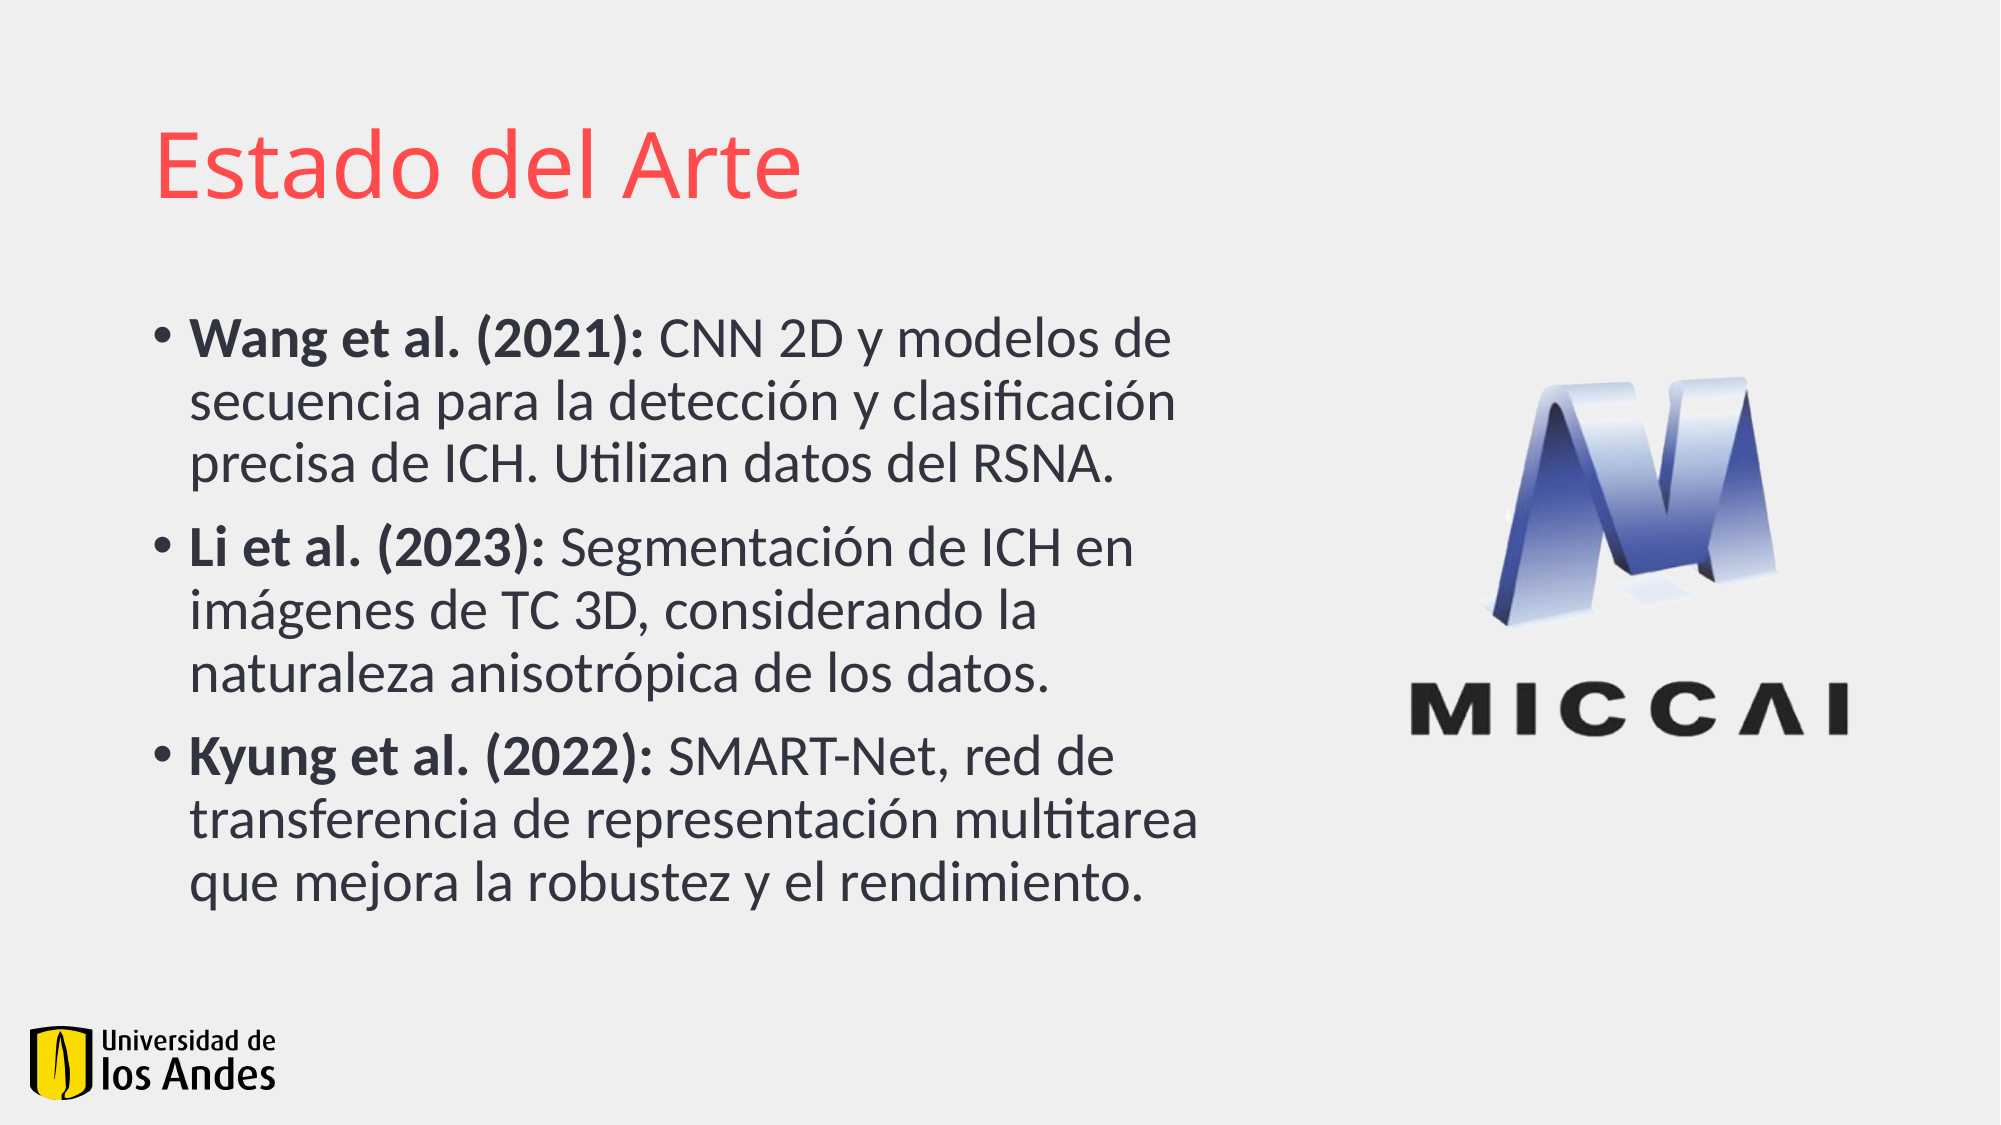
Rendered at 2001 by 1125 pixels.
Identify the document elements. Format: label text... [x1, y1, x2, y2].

picture [30, 1026, 275, 1100]
picture [1406, 370, 1863, 755]
title Estado del Arte [137, 59, 1863, 278]
list Wang et al. (2021): CNN 2D y modelos de secuencia para la detección y clasificación precisa de ICH. Utilizan datos del RSNA. Li et al. (2023): Segmentación de ICH en imágenes de TC 3D, considerando la naturaleza anisotrópica de los datos. Kyung et al. (2022): SMART-Net, red de transferencia de representación multitarea que mejora la robustez y el rendimiento. [137, 299, 1256, 930]
